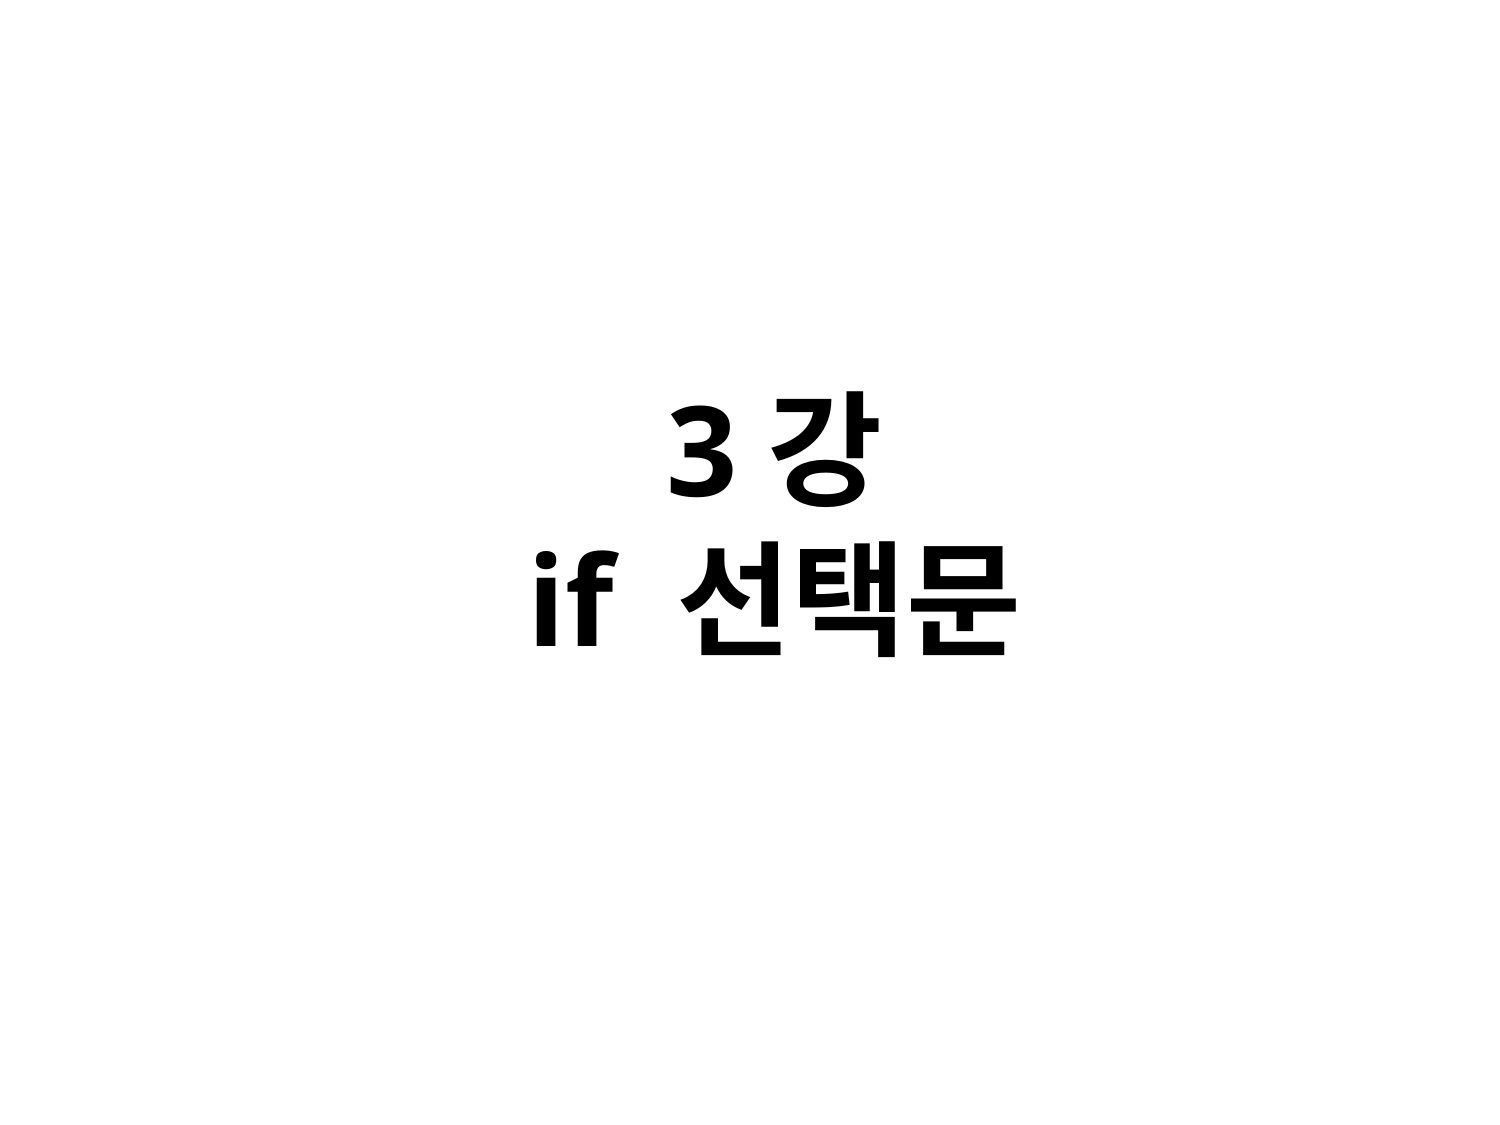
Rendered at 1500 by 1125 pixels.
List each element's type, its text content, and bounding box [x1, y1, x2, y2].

title 3강 if 선택문 [59, 375, 1490, 669]
